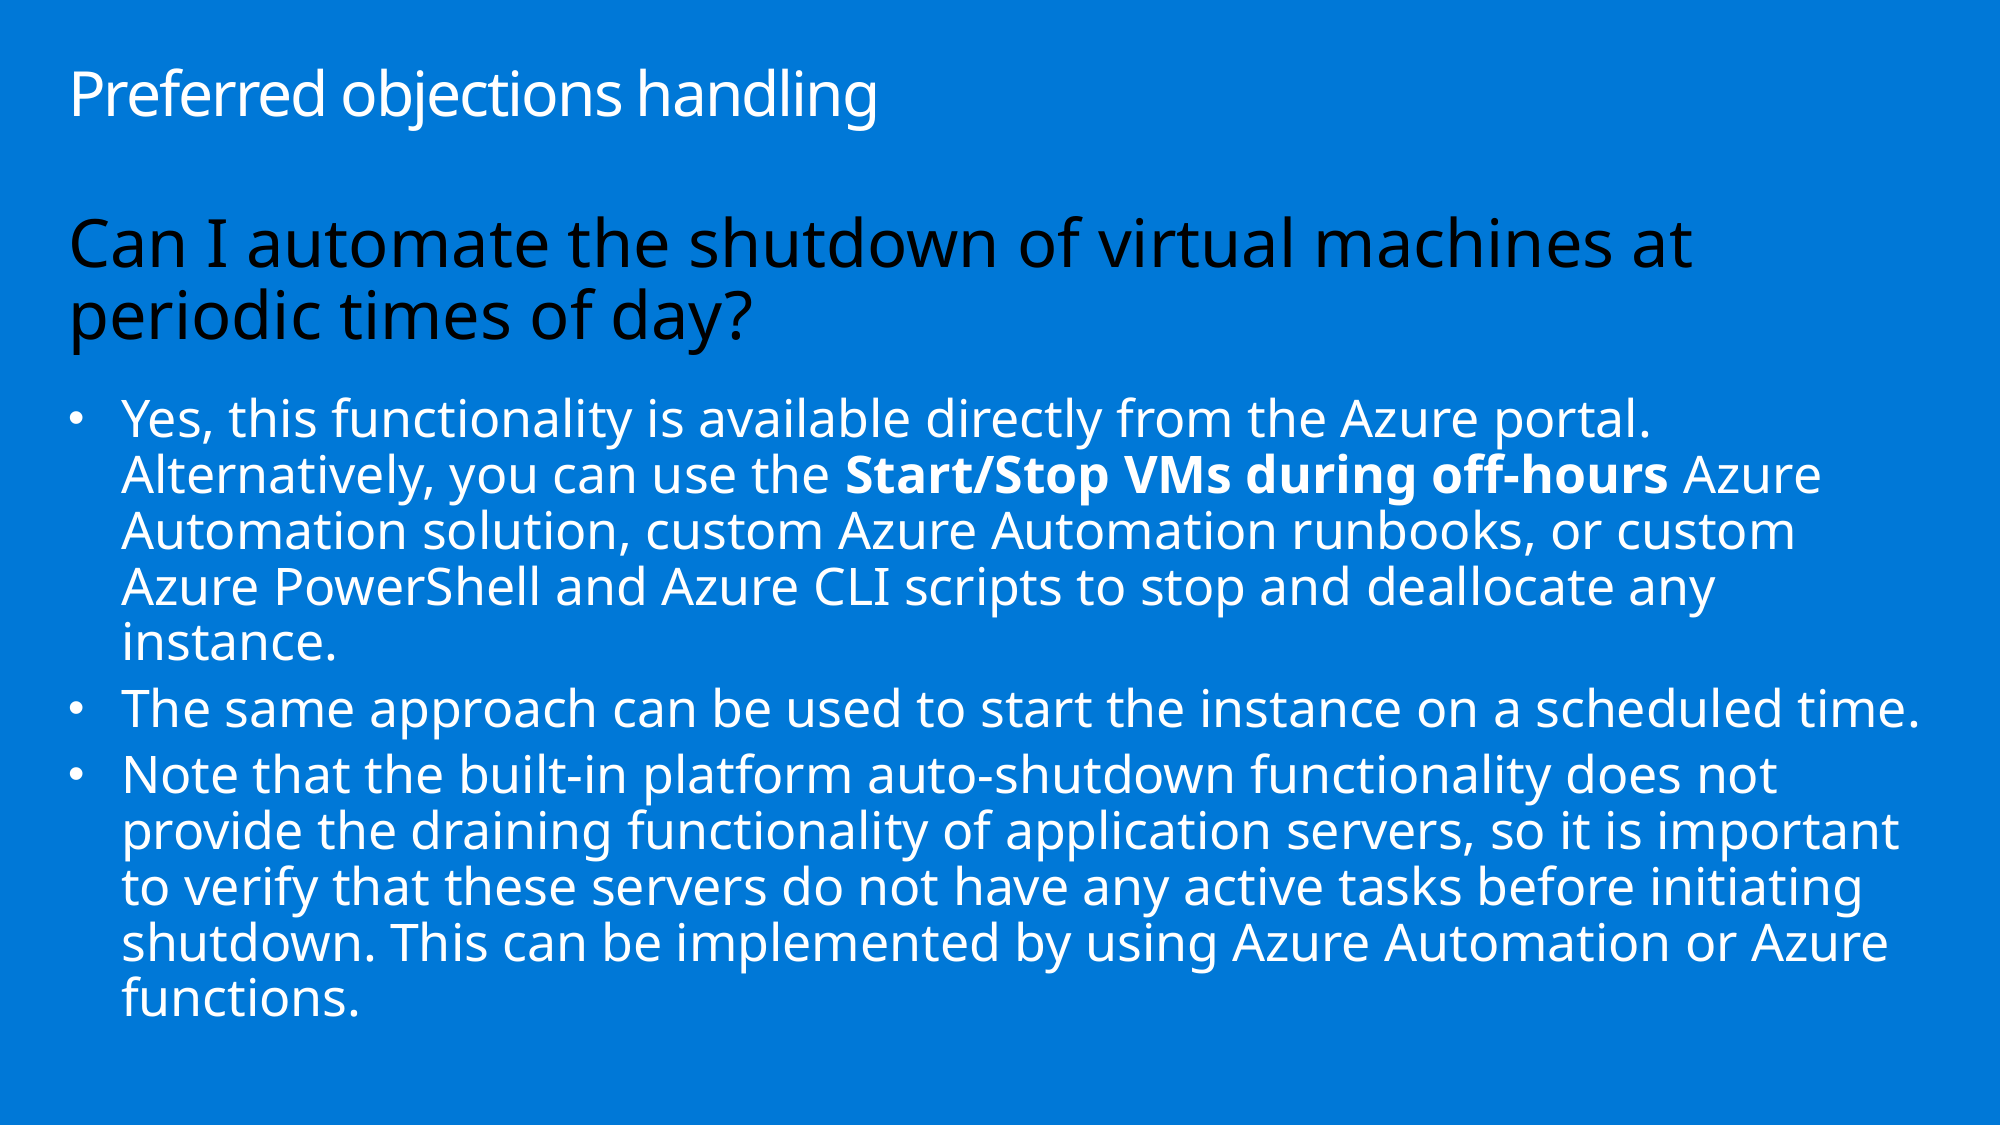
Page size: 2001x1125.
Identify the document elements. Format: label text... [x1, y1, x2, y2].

title Preferred objections handling [44, 47, 1957, 196]
list Can I automate the shutdown of virtual machines at periodic times of day? Yes, this functionality is available directly from the Azure portal. Alternatively, you can use the Start/Stop VMs during off-hours Azure Automation solution, custom Azure Automation runbooks, or custom Azure PowerShell and Azure CLI scripts to stop and deallocate any instance. The same approach can be used to start the instance on a scheduled time. Note that the built-in platform auto-shutdown functionality does not provide the draining functionality of application servers, so it is important to verify that these servers do not have any active tasks before initiating shutdown. This can be implemented by using Azure Automation or Azure functions. [44, 195, 1956, 1078]
